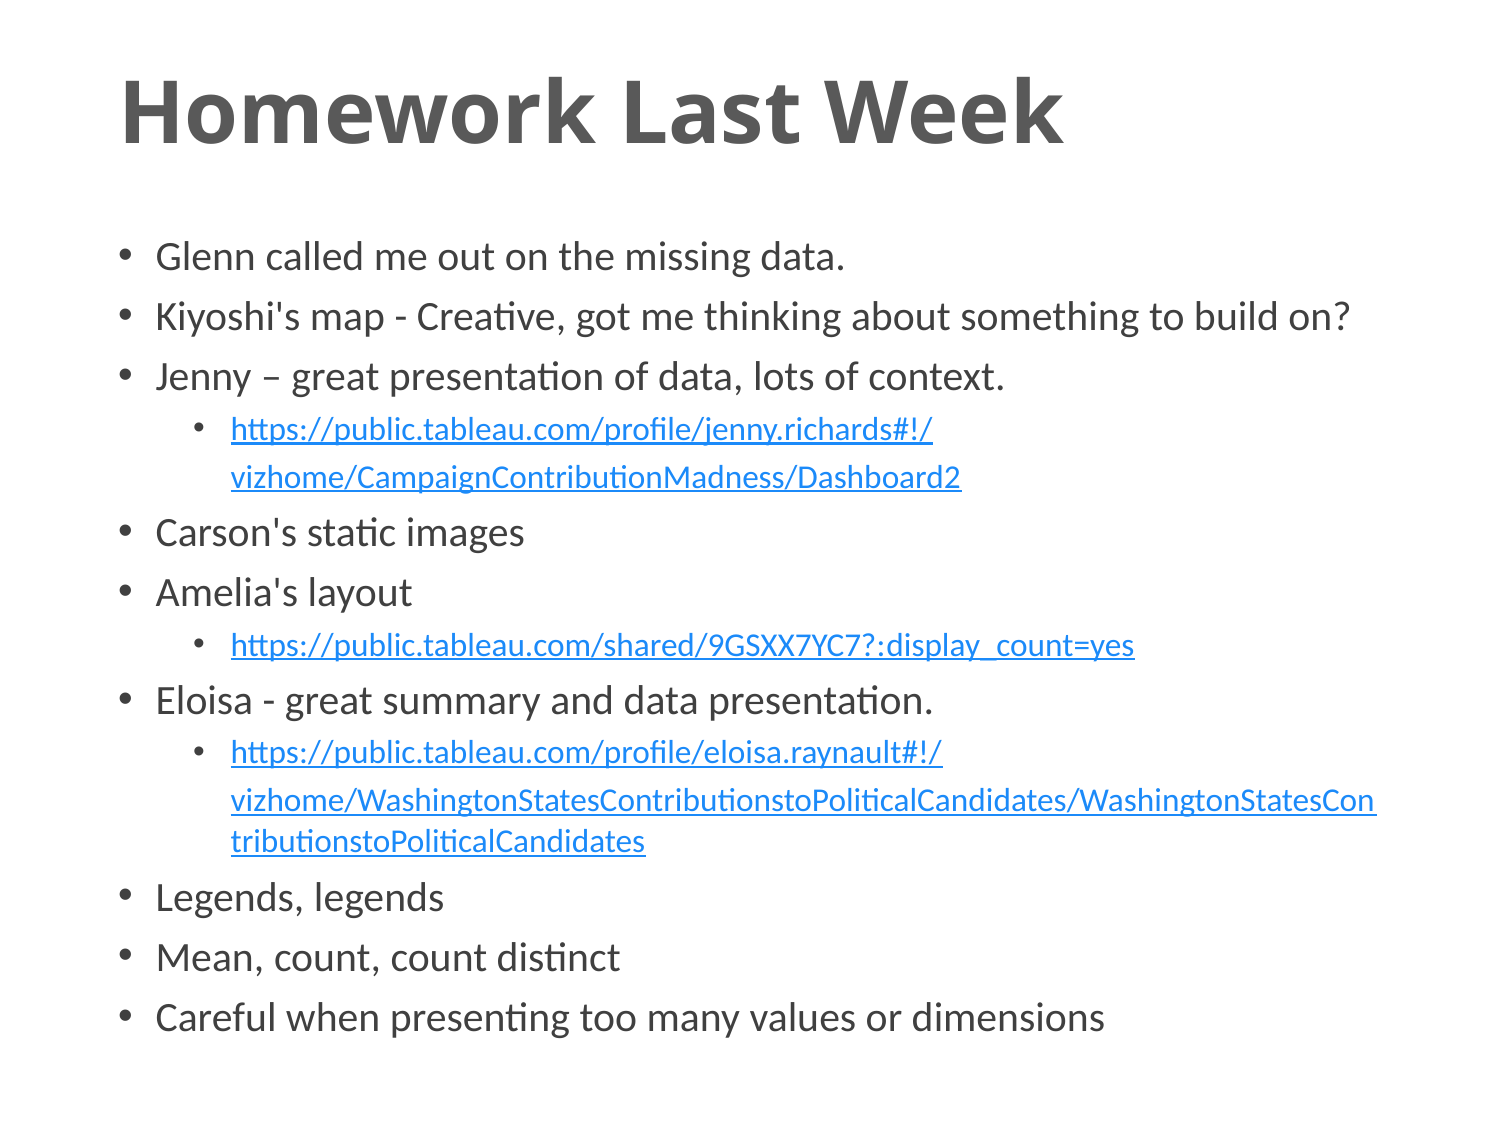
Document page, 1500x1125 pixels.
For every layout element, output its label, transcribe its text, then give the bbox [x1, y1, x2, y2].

list Glenn called me out on the missing data. Kiyoshi's map - Creative, got me thinking about something to build on? Jenny – great presentation of data, lots of context. https://public.tableau.com/profile/jenny.richards#!/vizhome/CampaignContributionMadness/Dashboard2 Carson's static images Amelia's layout https://public.tableau.com/shared/9GSXX7YC7?:display_count=yes Eloisa - great summary and data presentation. https://public.tableau.com/profile/eloisa.raynault#!/vizhome/WashingtonStatesContributionstoPoliticalCandidates/WashingtonStatesContributionstoPoliticalCandidates Legends, legends Mean, count, count distinct Careful when presenting too many values or dimensions [103, 204, 1397, 1014]
title Homework Last Week [103, 59, 1397, 170]
